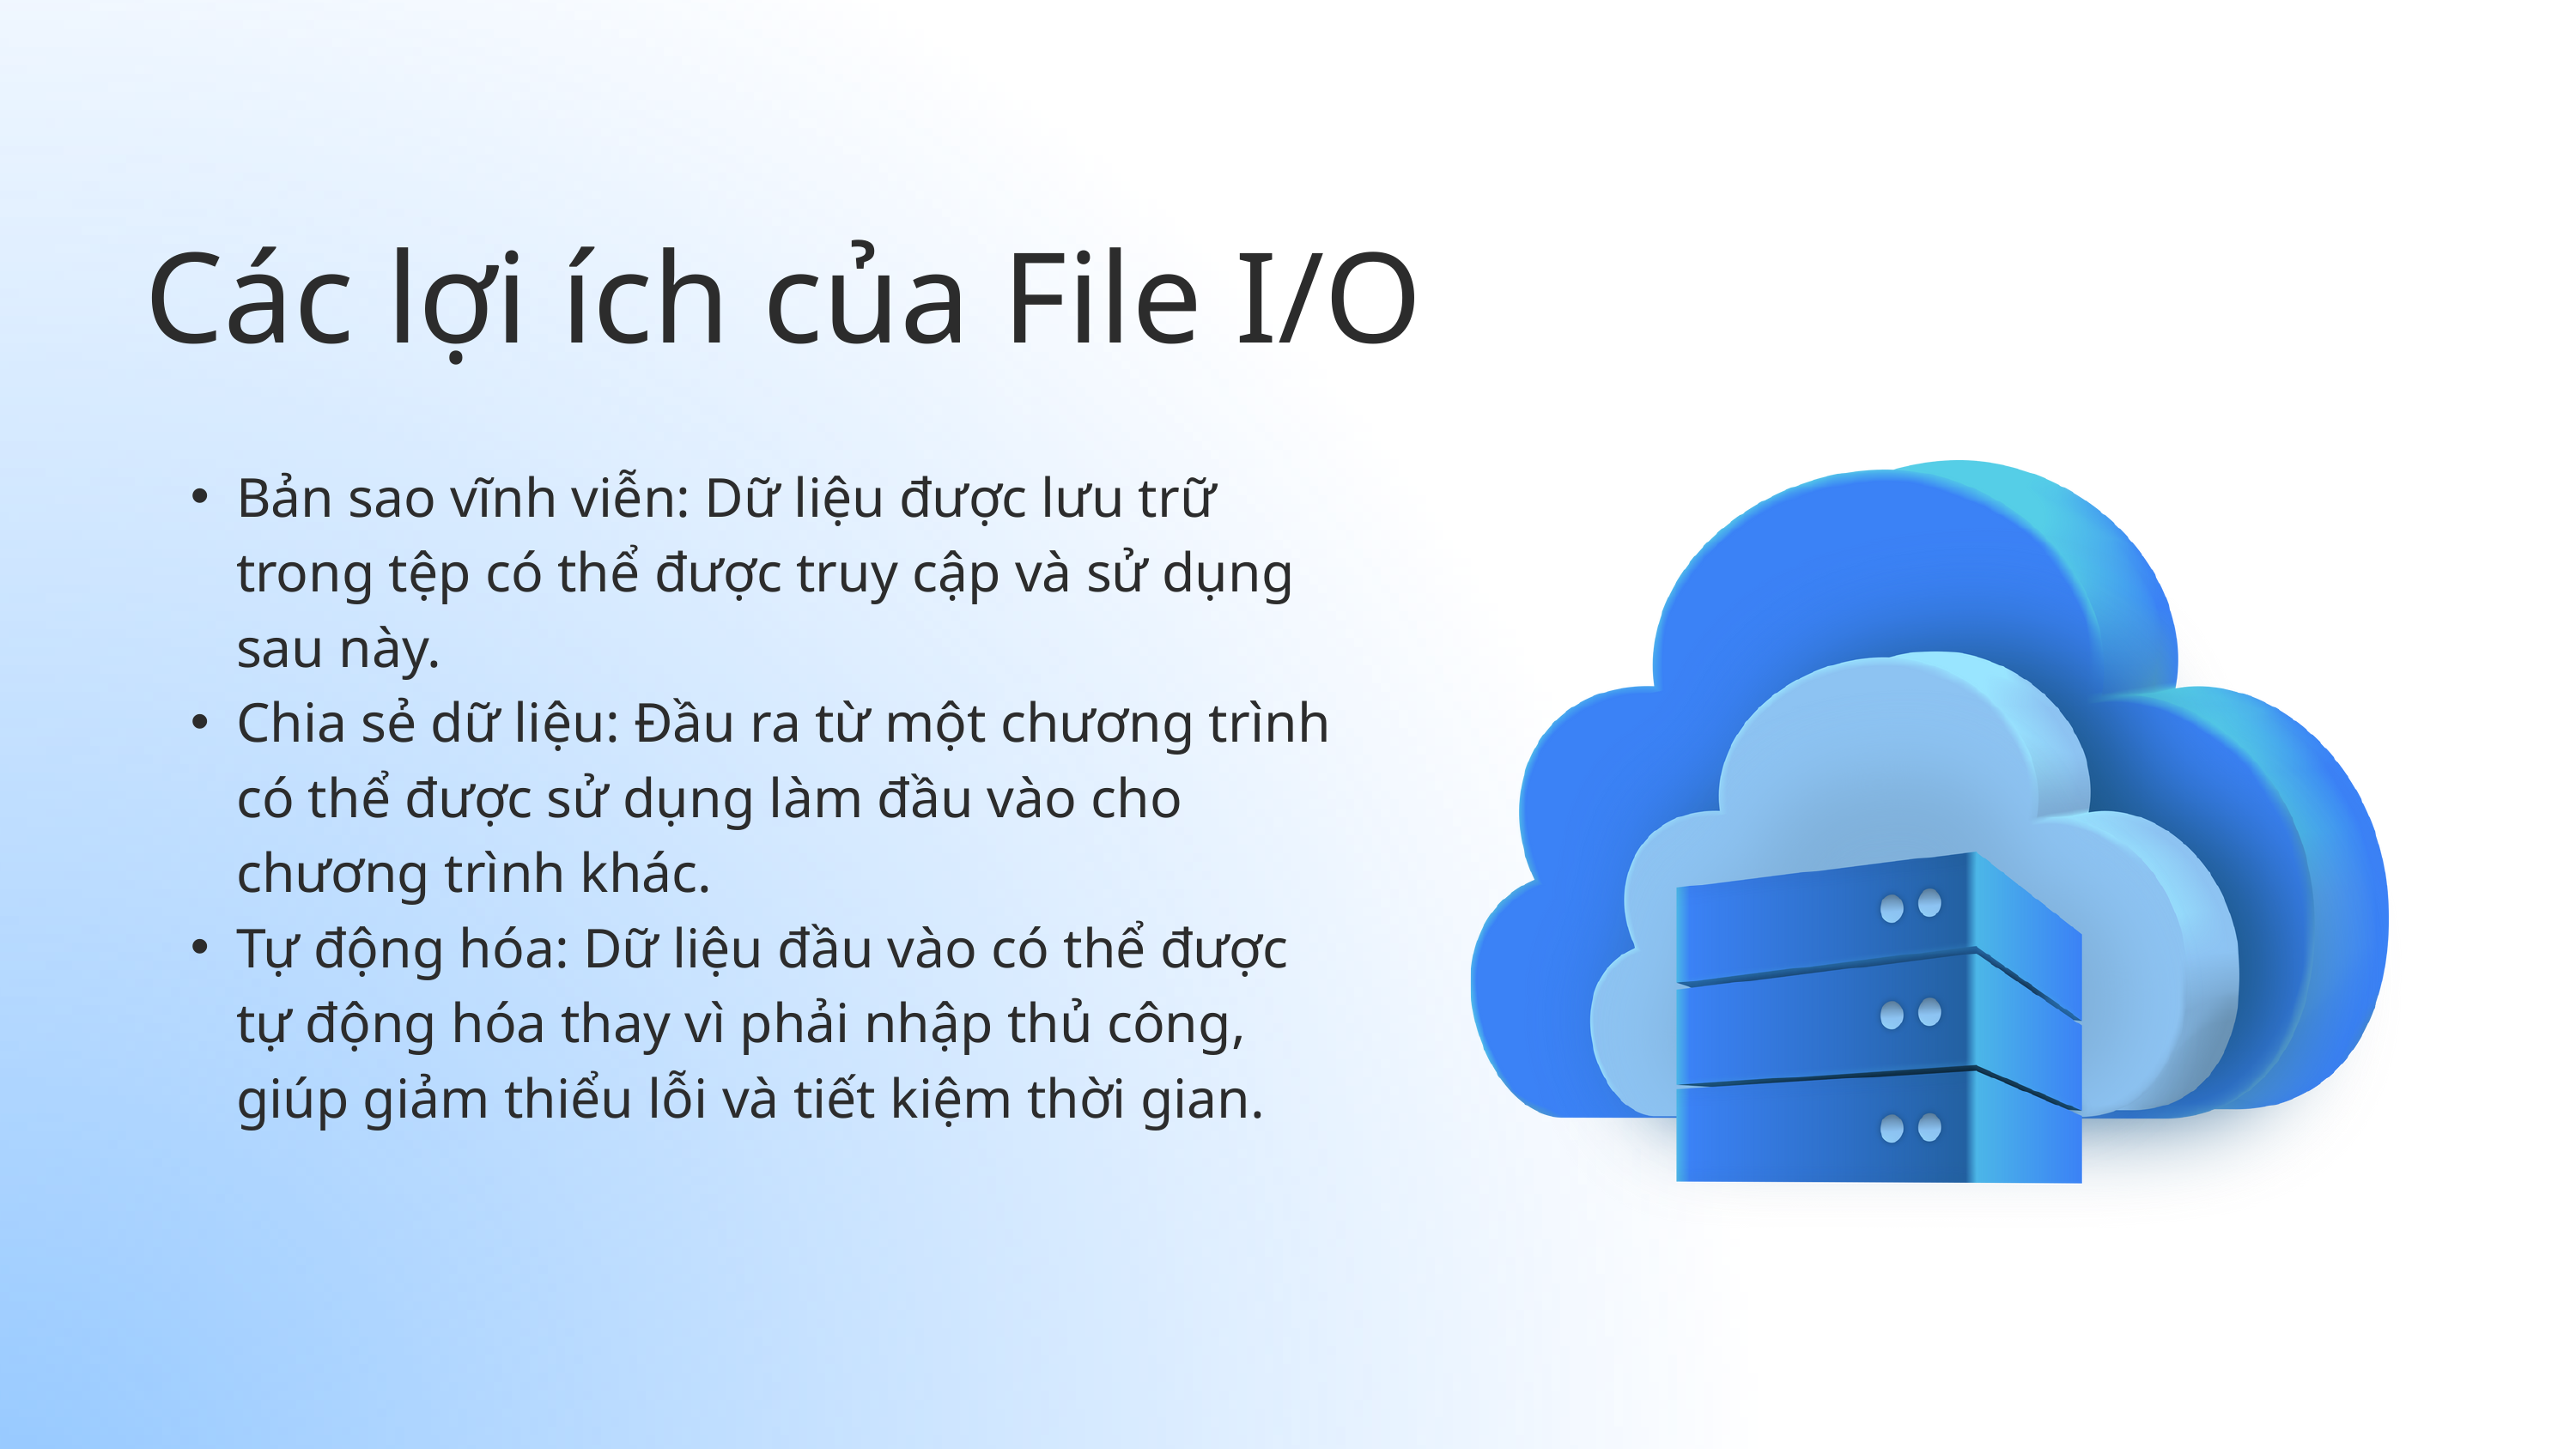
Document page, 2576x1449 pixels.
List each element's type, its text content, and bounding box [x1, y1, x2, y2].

text_box Bản sao vĩnh viễn: Dữ liệu được lưu trữ trong tệp có thể được truy cập và sử dụng sau này. Chia sẻ dữ liệu: Đầu ra từ một chương trình có thể được sử dụng làm đầu vào cho chương trình khác. Tự động hóa: Dữ liệu đầu vào có thể được tự động hóa thay vì phải nhập thủ công, giúp giảm thiểu lỗi và tiết kiệm thời gian. [144, 452, 1340, 1129]
text_box [1470, 460, 2403, 1229]
text_box [0, 0, 1937, 1449]
text_box Các lợi ích của File I/O [144, 217, 1486, 368]
